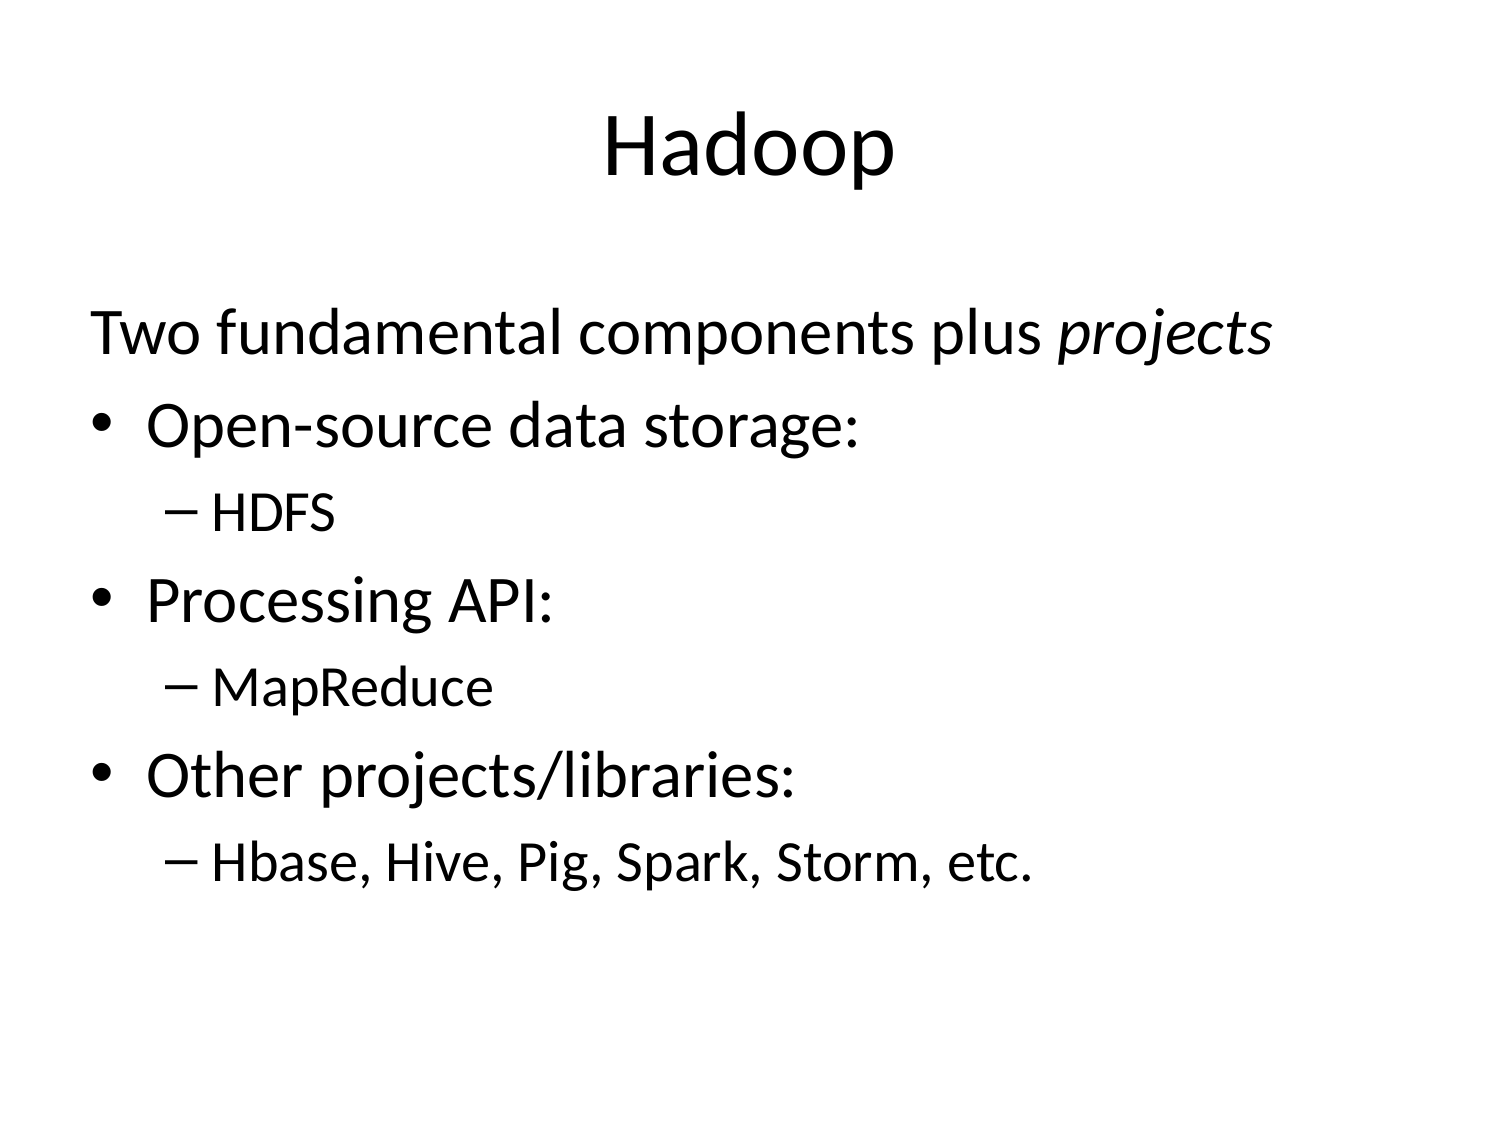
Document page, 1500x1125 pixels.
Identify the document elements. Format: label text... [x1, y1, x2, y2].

list Two fundamental components plus projects Open-source data storage: HDFS Processing API: MapReduce Other projects/libraries: Hbase, Hive, Pig, Spark, Storm, etc. [75, 280, 1425, 1023]
title Hadoop [75, 45, 1425, 233]
